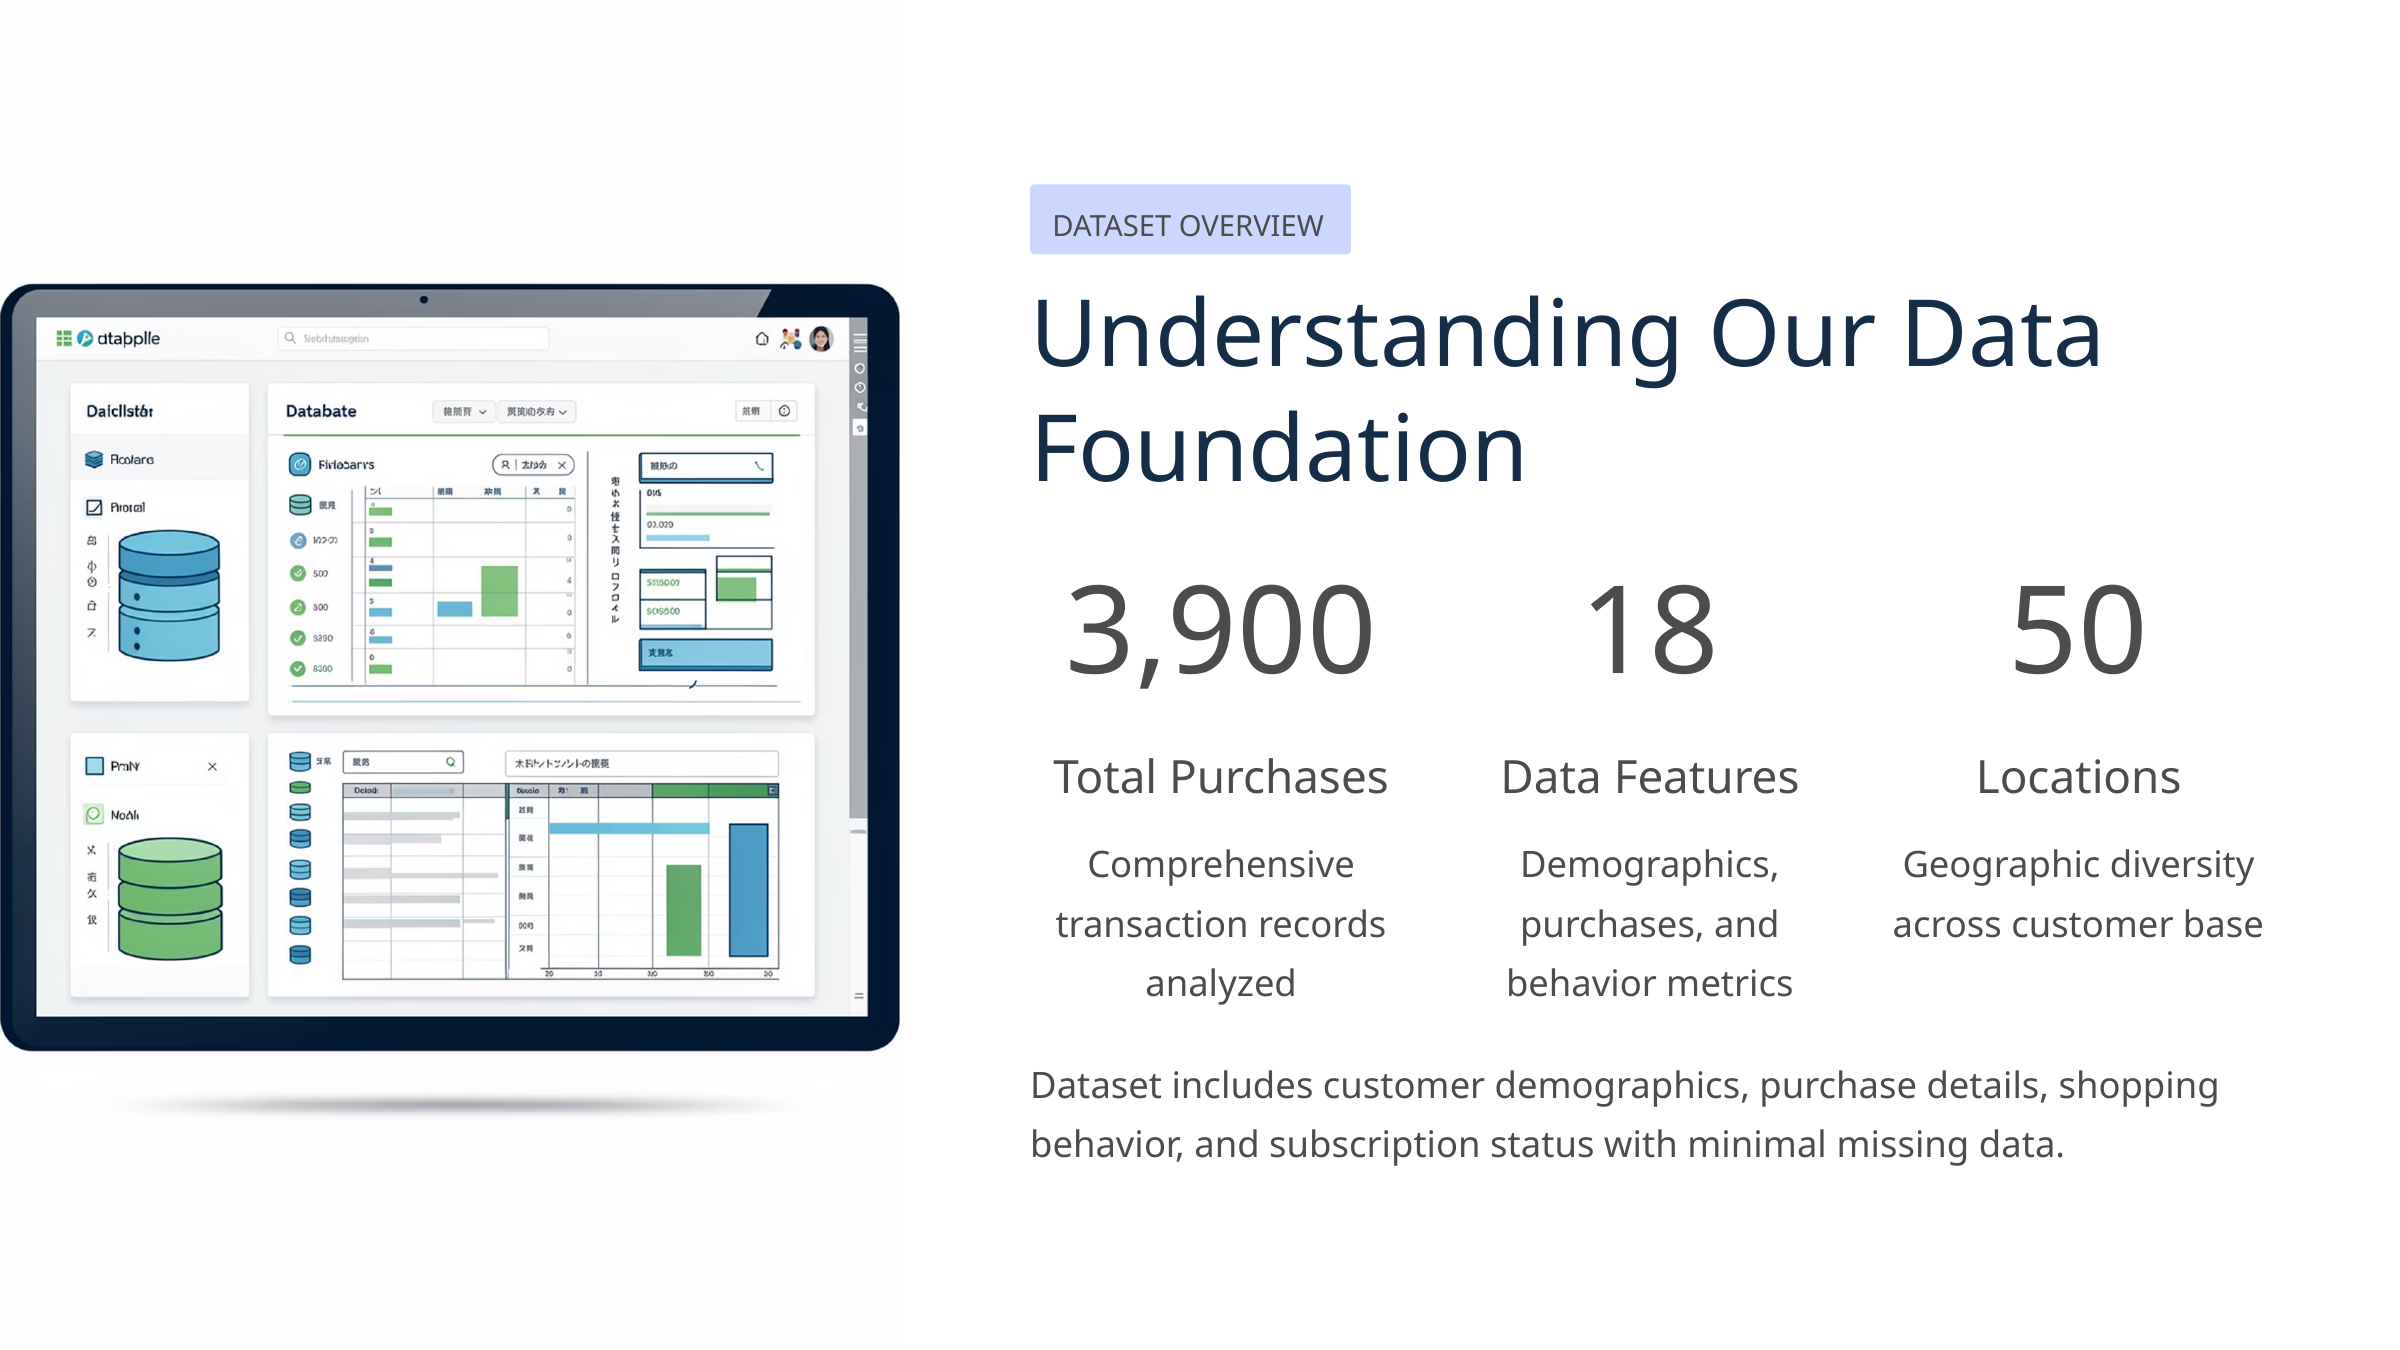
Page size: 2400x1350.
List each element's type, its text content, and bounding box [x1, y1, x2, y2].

picture [0, 0, 900, 1350]
text_box Geographic diversity across customer base [1887, 825, 2270, 945]
text_box Comprehensive transaction records analyzed [1030, 825, 1413, 1005]
text_box Total Purchases [1030, 745, 1413, 804]
text_box Demographics, purchases, and behavior metrics [1458, 825, 1841, 1005]
text_box 3,900 [1030, 576, 1413, 699]
text_box 50 [1887, 576, 2270, 699]
text_box DATASET OVERVIEW [1052, 195, 1329, 244]
text_box Understanding Our Data Foundation [1030, 269, 2270, 502]
text_box Data Features [1458, 745, 1841, 804]
text_box 18 [1458, 576, 1841, 699]
text_box [1030, 184, 1352, 255]
text_box Locations [1887, 745, 2270, 804]
text_box Dataset includes customer demographics, purchase details, shopping behavior, and subscription status with minimal missing data. [1030, 1046, 2270, 1166]
